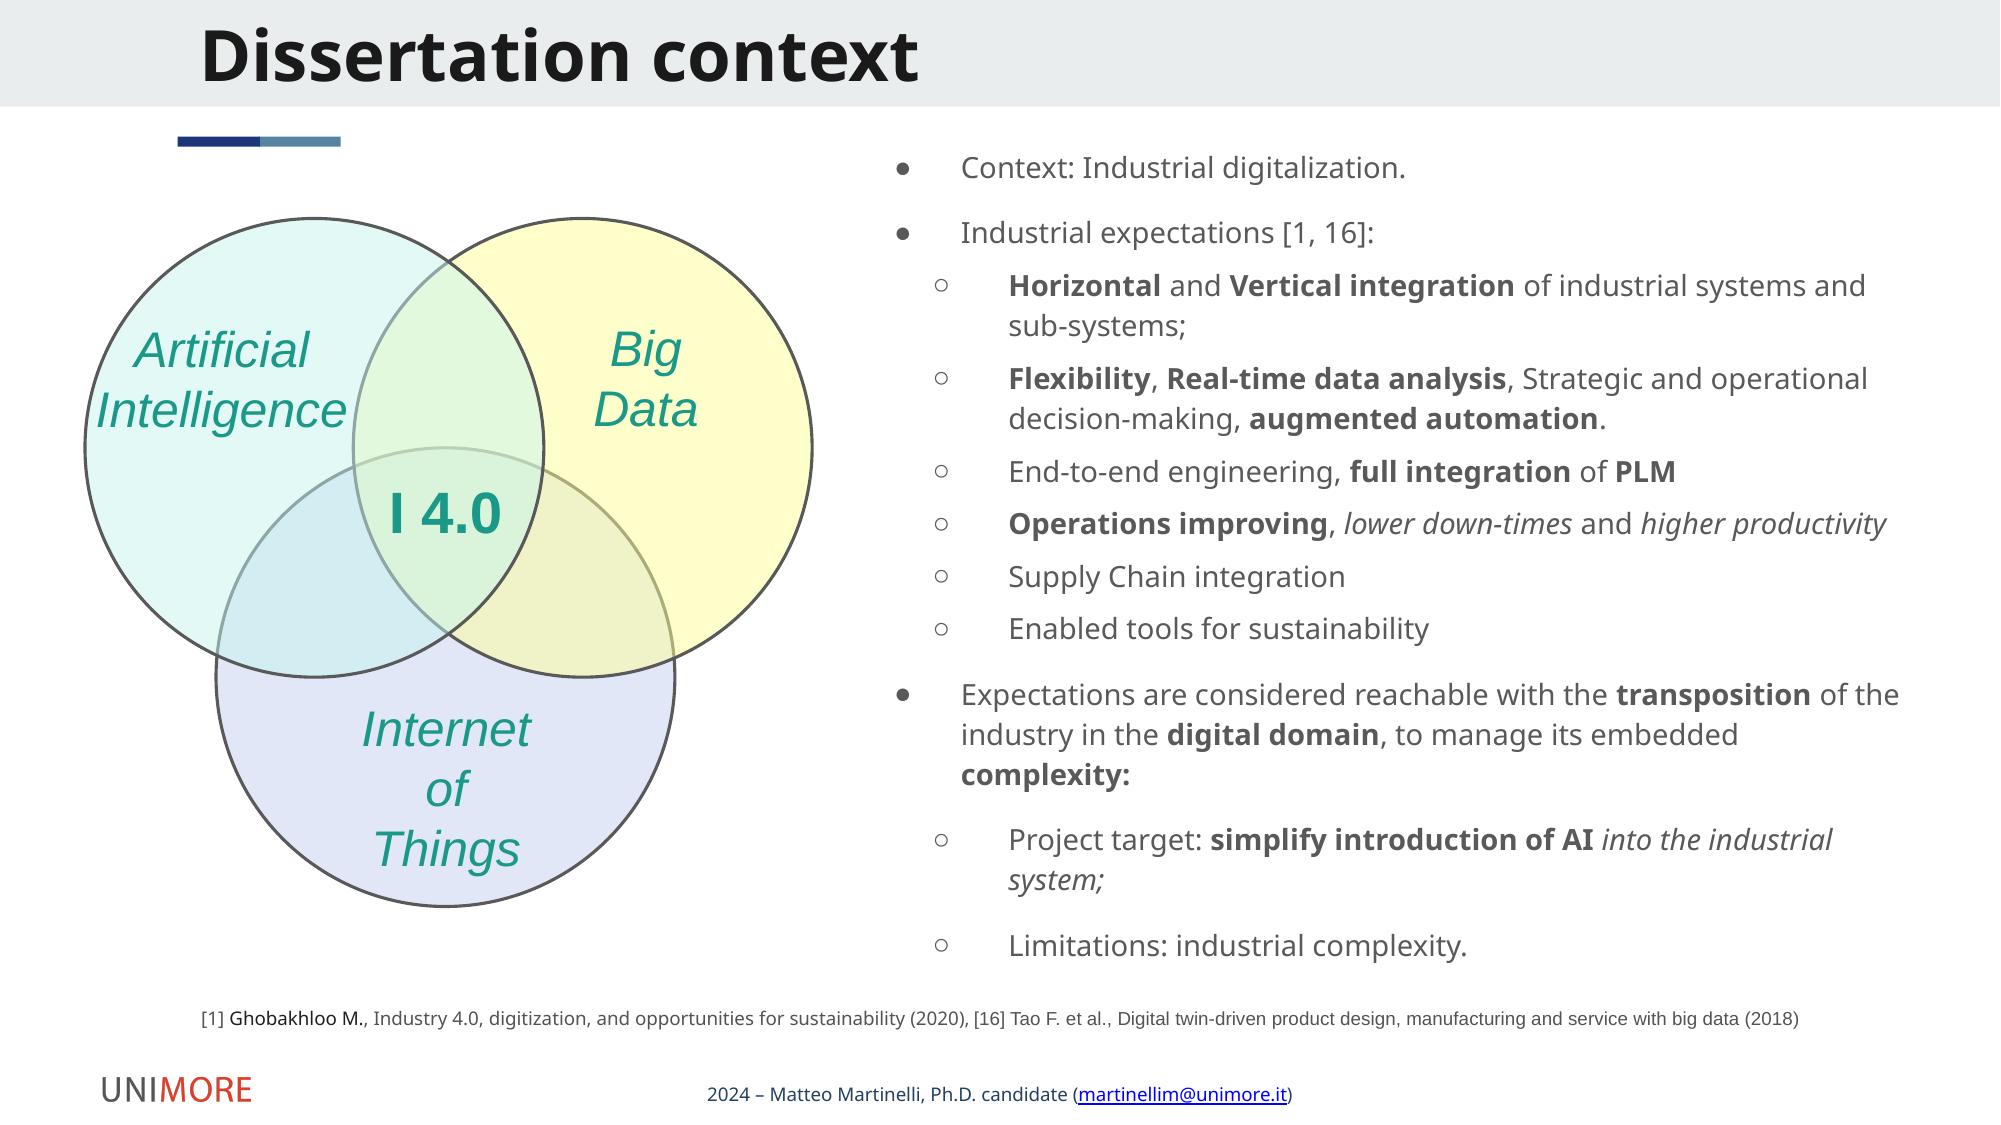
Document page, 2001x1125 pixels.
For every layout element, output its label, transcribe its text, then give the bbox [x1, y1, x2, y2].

title Dissertation context [157, 0, 1843, 109]
picture [99, 1075, 254, 1105]
text_box [1] Ghobakhloo M., Industry 4.0, digitization, and opportunities for sustainability (2020), [16] Tao F. et al., Digital twin-driven product design, manufacturing and service with big data (2018) [54, 999, 1946, 1037]
text_box Context: Industrial digitalization. Industrial expectations [1, 16]: Horizontal and Vertical integration of industrial systems and sub-systems; Flexibility, Real-time data analysis, Strategic and operational decision-making, augmented automation. End-to-end engineering, full integration of PLM Operations improving, lower down-times and higher productivity Supply Chain integration Enabled tools for sustainability Expectations are considered reachable with the transposition of the industry in the digital domain, to manage its embedded complexity: Project target: simplify introduction of AI into the industrial system; Limitations: industrial complexity. [842, 106, 1946, 999]
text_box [80, 218, 813, 907]
